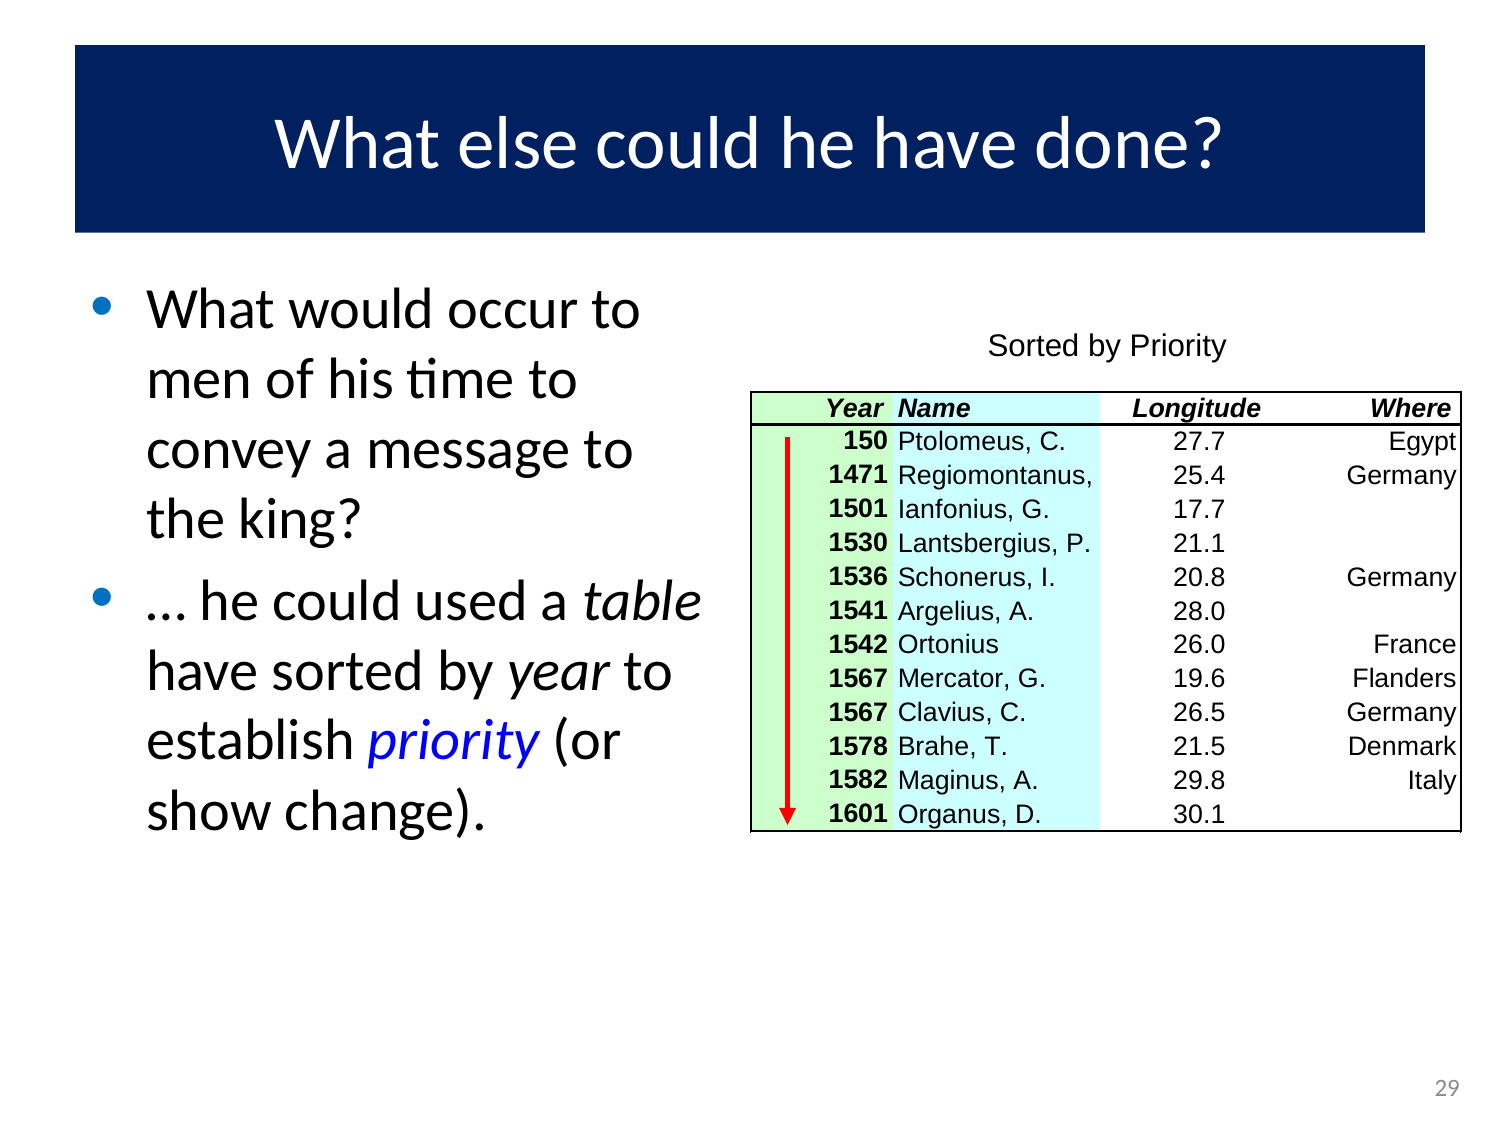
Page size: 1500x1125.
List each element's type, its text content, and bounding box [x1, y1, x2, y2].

slide_number 29 [1125, 1046, 1475, 1125]
list What would occur to men of his time to convey a message to the king? … he could used a table have sorted by year to establish priority (or show change). [75, 262, 738, 1005]
title What else could he have done? [75, 45, 1425, 233]
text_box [749, 324, 1463, 833]
